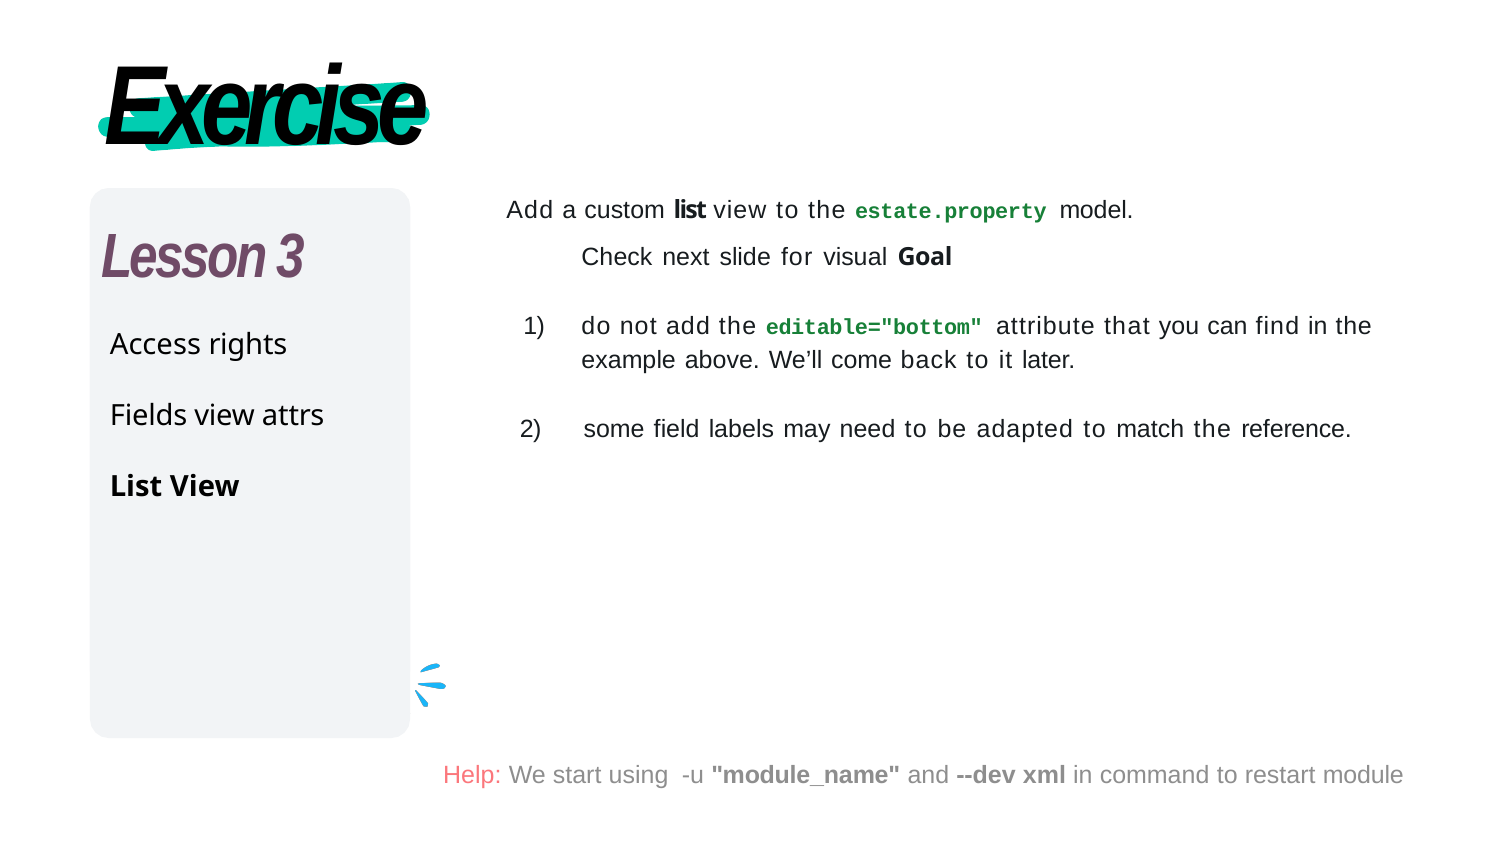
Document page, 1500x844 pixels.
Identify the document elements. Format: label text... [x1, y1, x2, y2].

text_box 2) some field labels may need to be adapted to match the reference. [517, 410, 1361, 443]
text_box 1) do not add the editable="bottom" attribute that you can find in the example above. We’ll come back to it later. [521, 303, 1375, 374]
text_box Help: We start using -u "module_name" and --dev xml in command to restart module [441, 756, 1408, 788]
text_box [89, 187, 411, 739]
text_box Add a custom list view to the estate.property model. Check next slide for visual Goal [504, 174, 1145, 271]
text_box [411, 187, 454, 727]
title Exercise [102, 29, 530, 173]
picture [98, 82, 430, 151]
